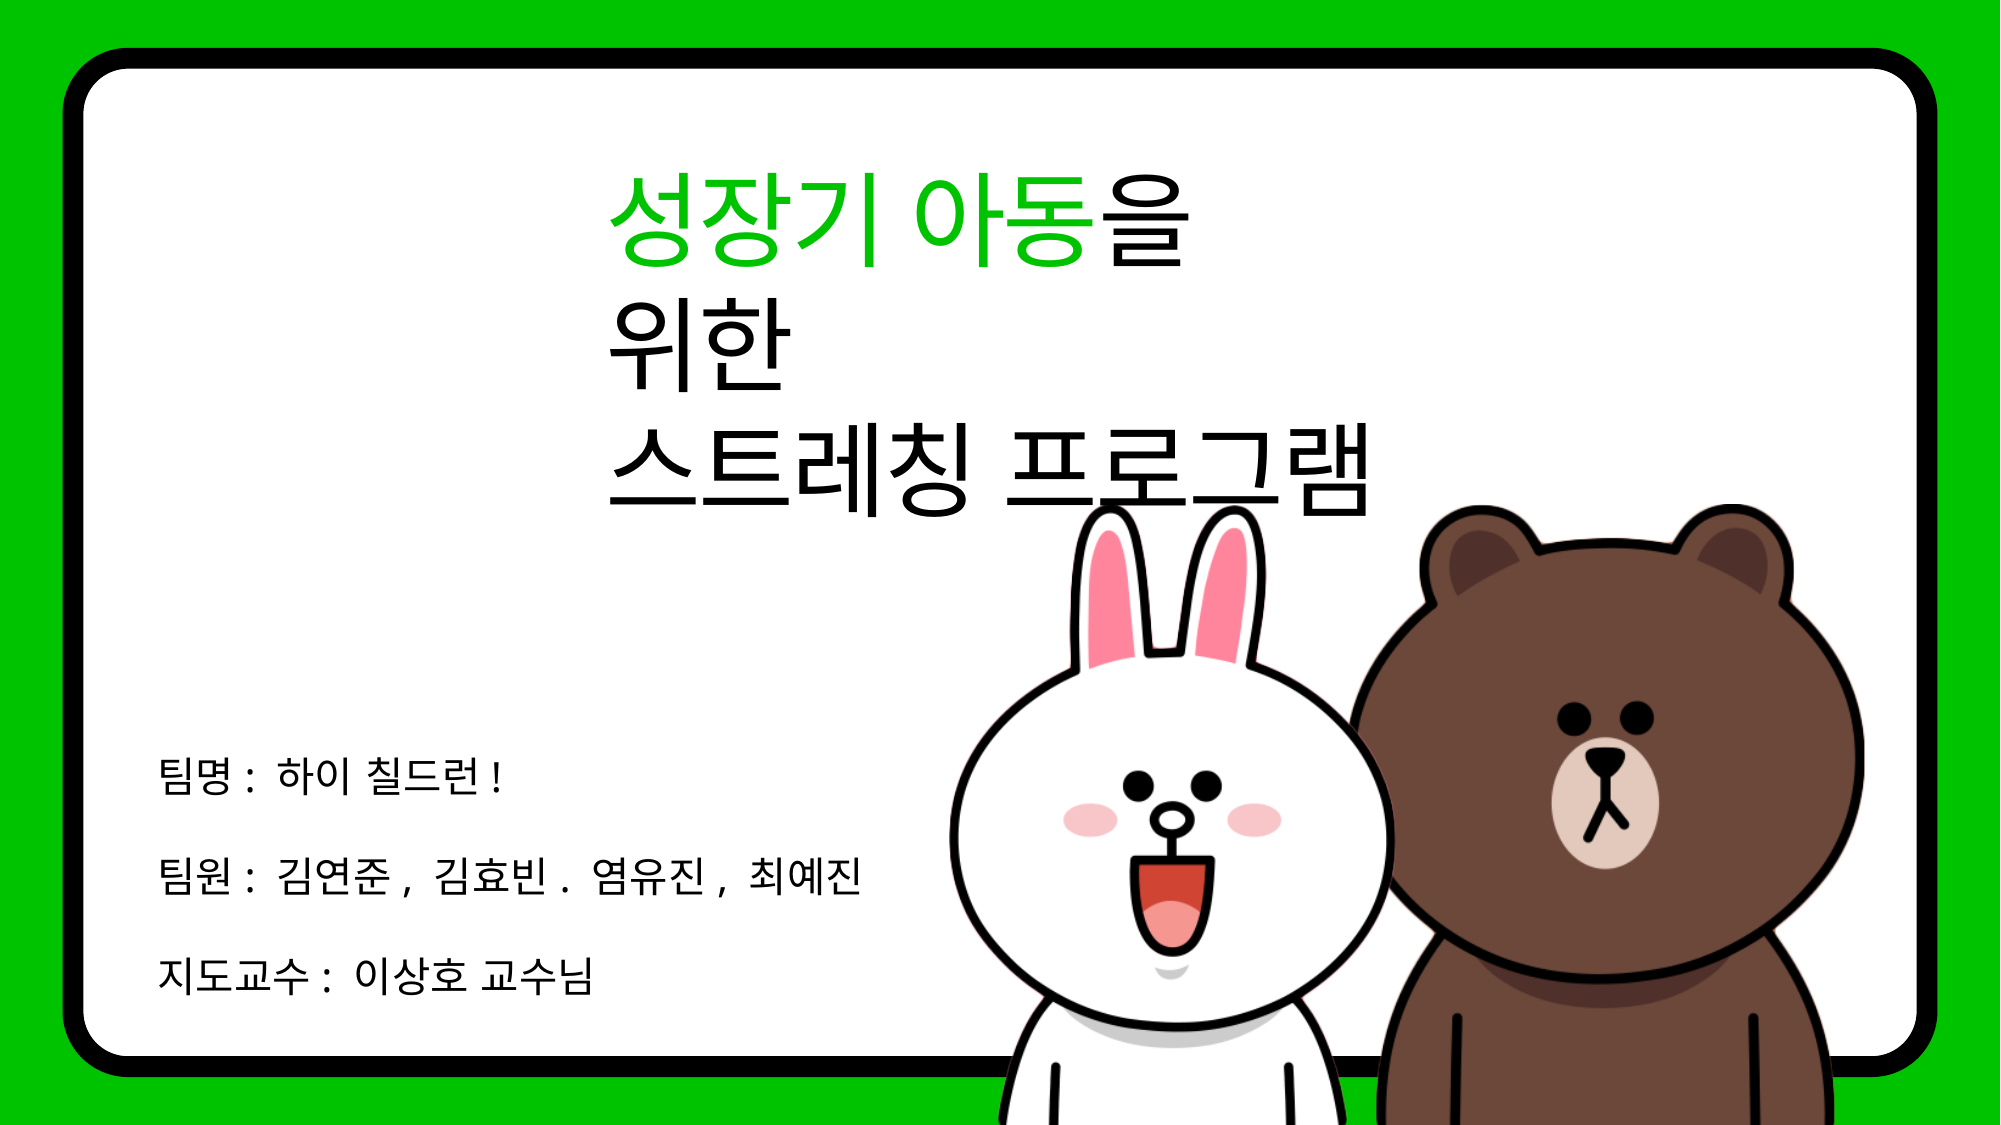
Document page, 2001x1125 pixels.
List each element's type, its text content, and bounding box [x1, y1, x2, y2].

text_box [71, 57, 1929, 1068]
text_box 성장기 아동을 위한 스트레칭 프로그램 [590, 147, 1410, 538]
picture [949, 504, 1866, 1125]
text_box 팀명: 하이 칠드런! 팀원: 김연준, 김효빈. 염유진, 최예진 지도교수: 이상호 교수님 [142, 743, 880, 1059]
